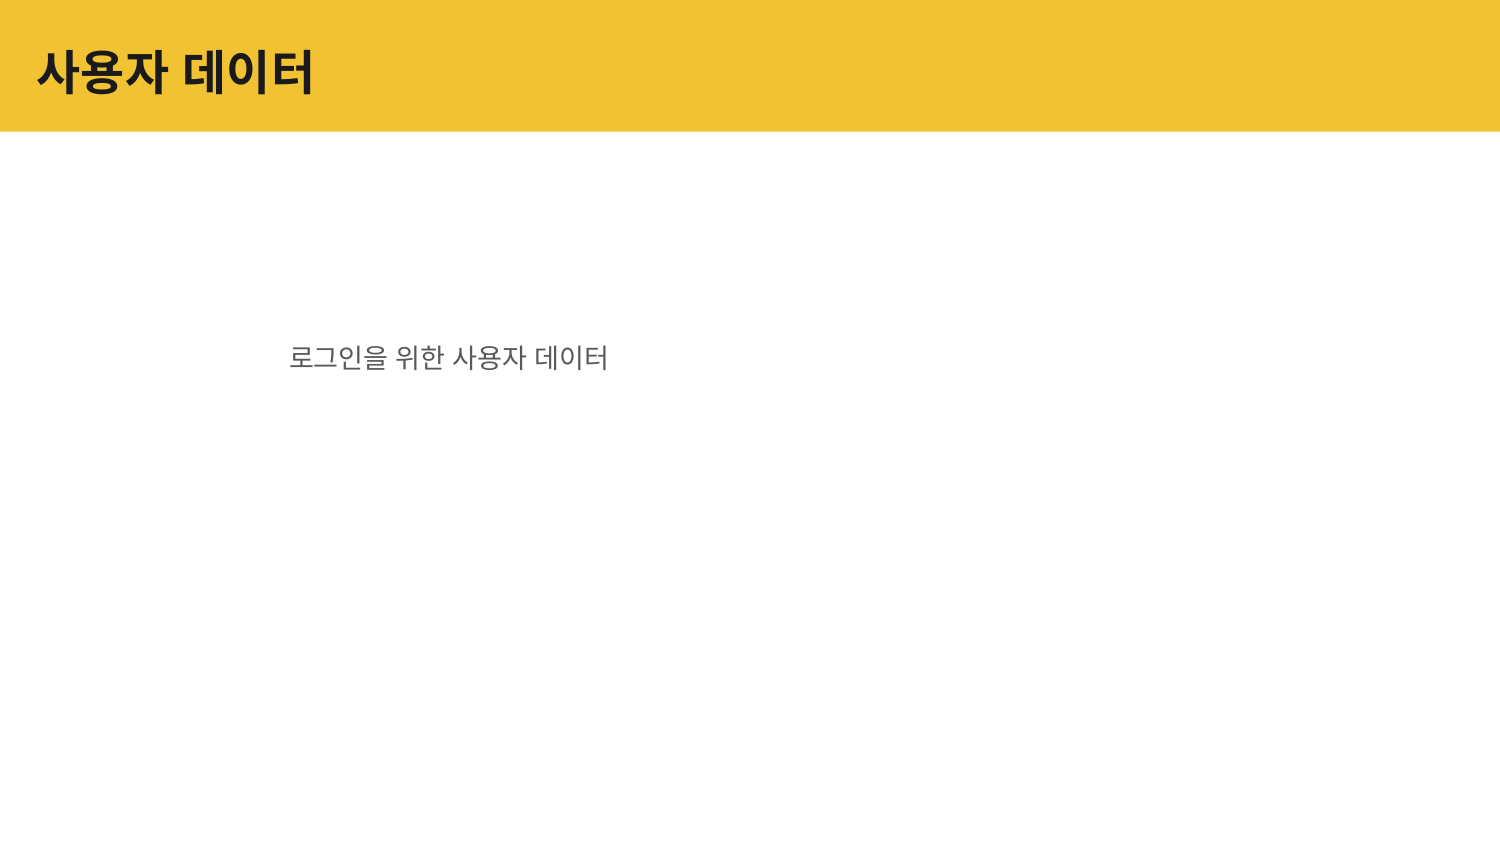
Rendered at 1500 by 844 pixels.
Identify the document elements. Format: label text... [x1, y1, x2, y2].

text_box 로그인을 위한 사용자 데이터 [274, 326, 1084, 456]
title 사용자 데이터 [21, 27, 1284, 116]
